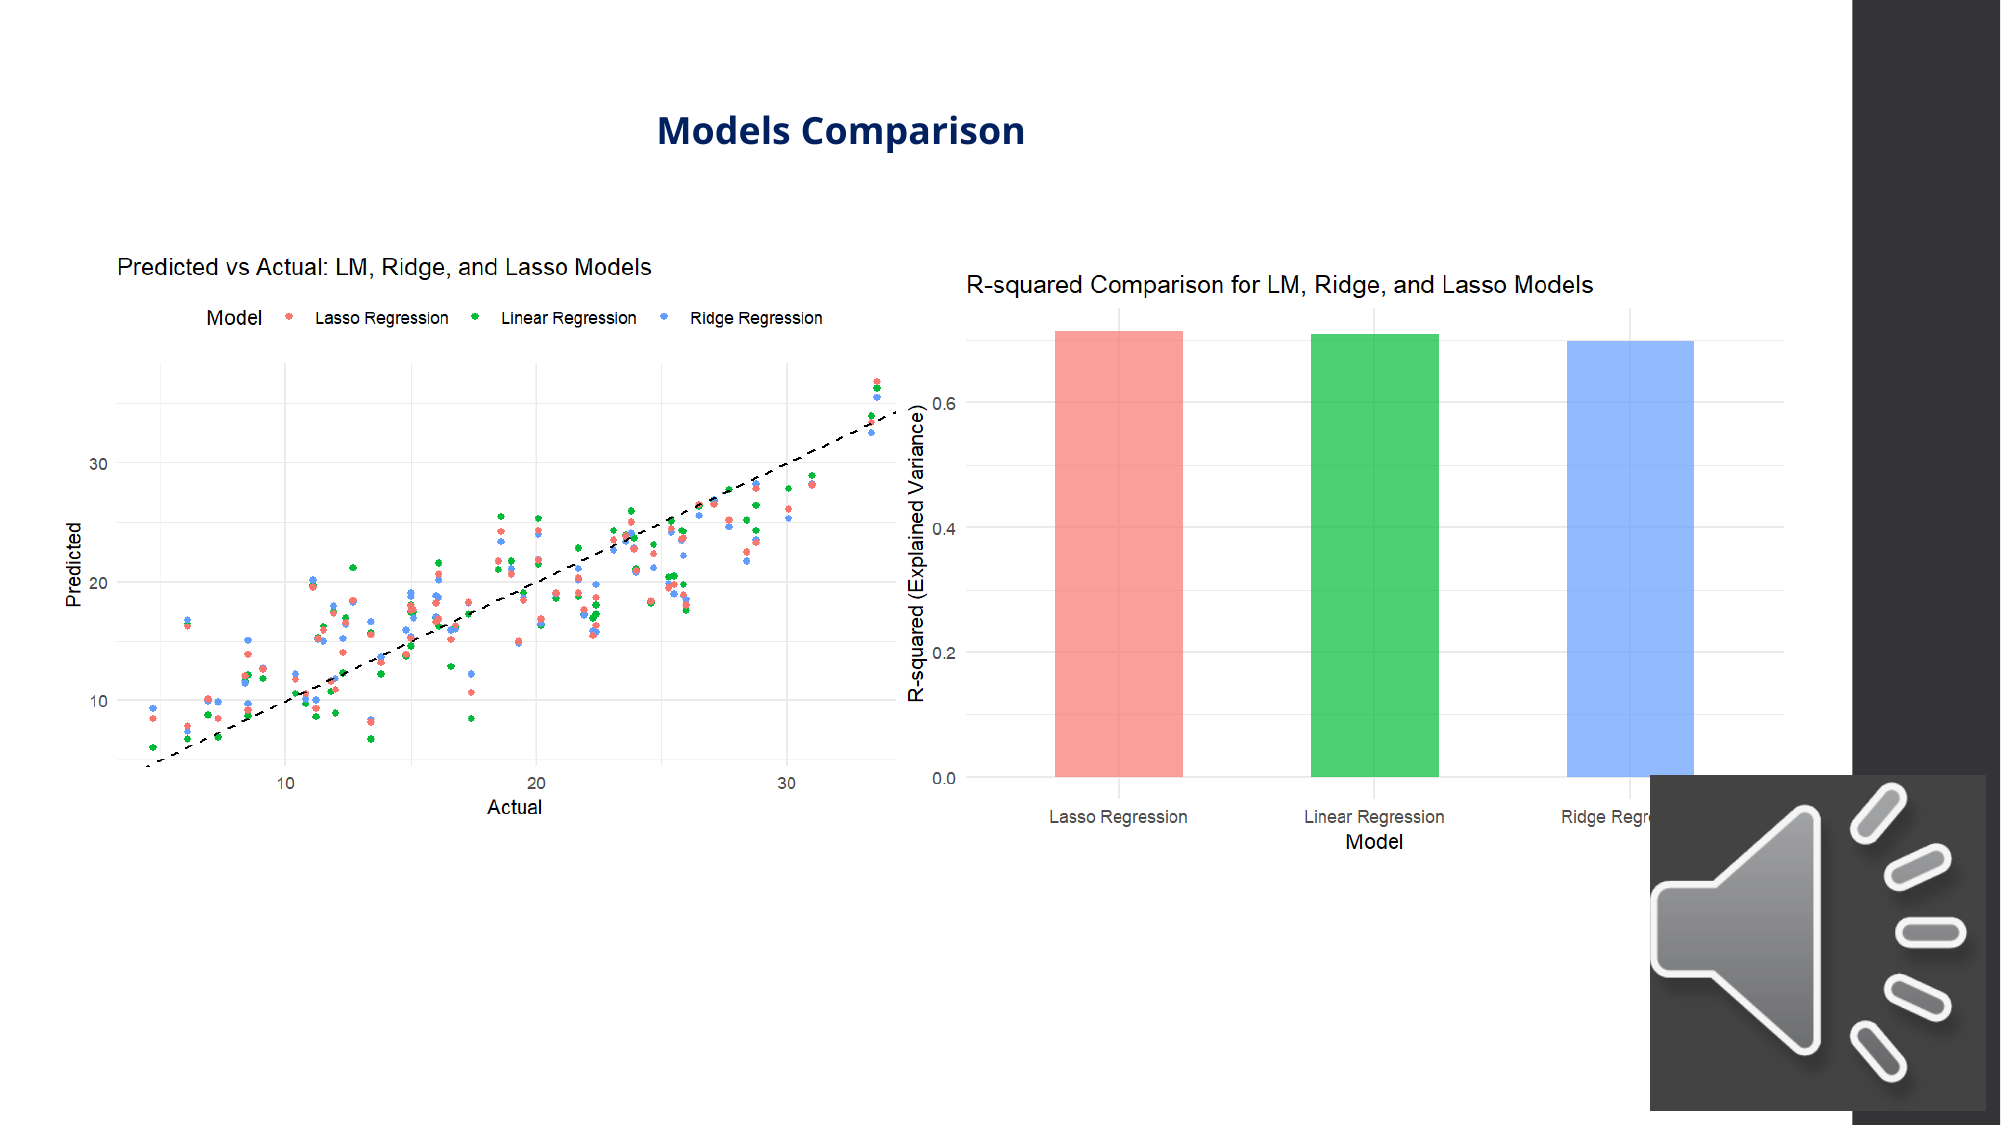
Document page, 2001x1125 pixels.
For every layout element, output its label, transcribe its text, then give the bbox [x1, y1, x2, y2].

picture [54, 246, 1987, 1112]
text_box Models Comparison [641, 99, 1042, 160]
